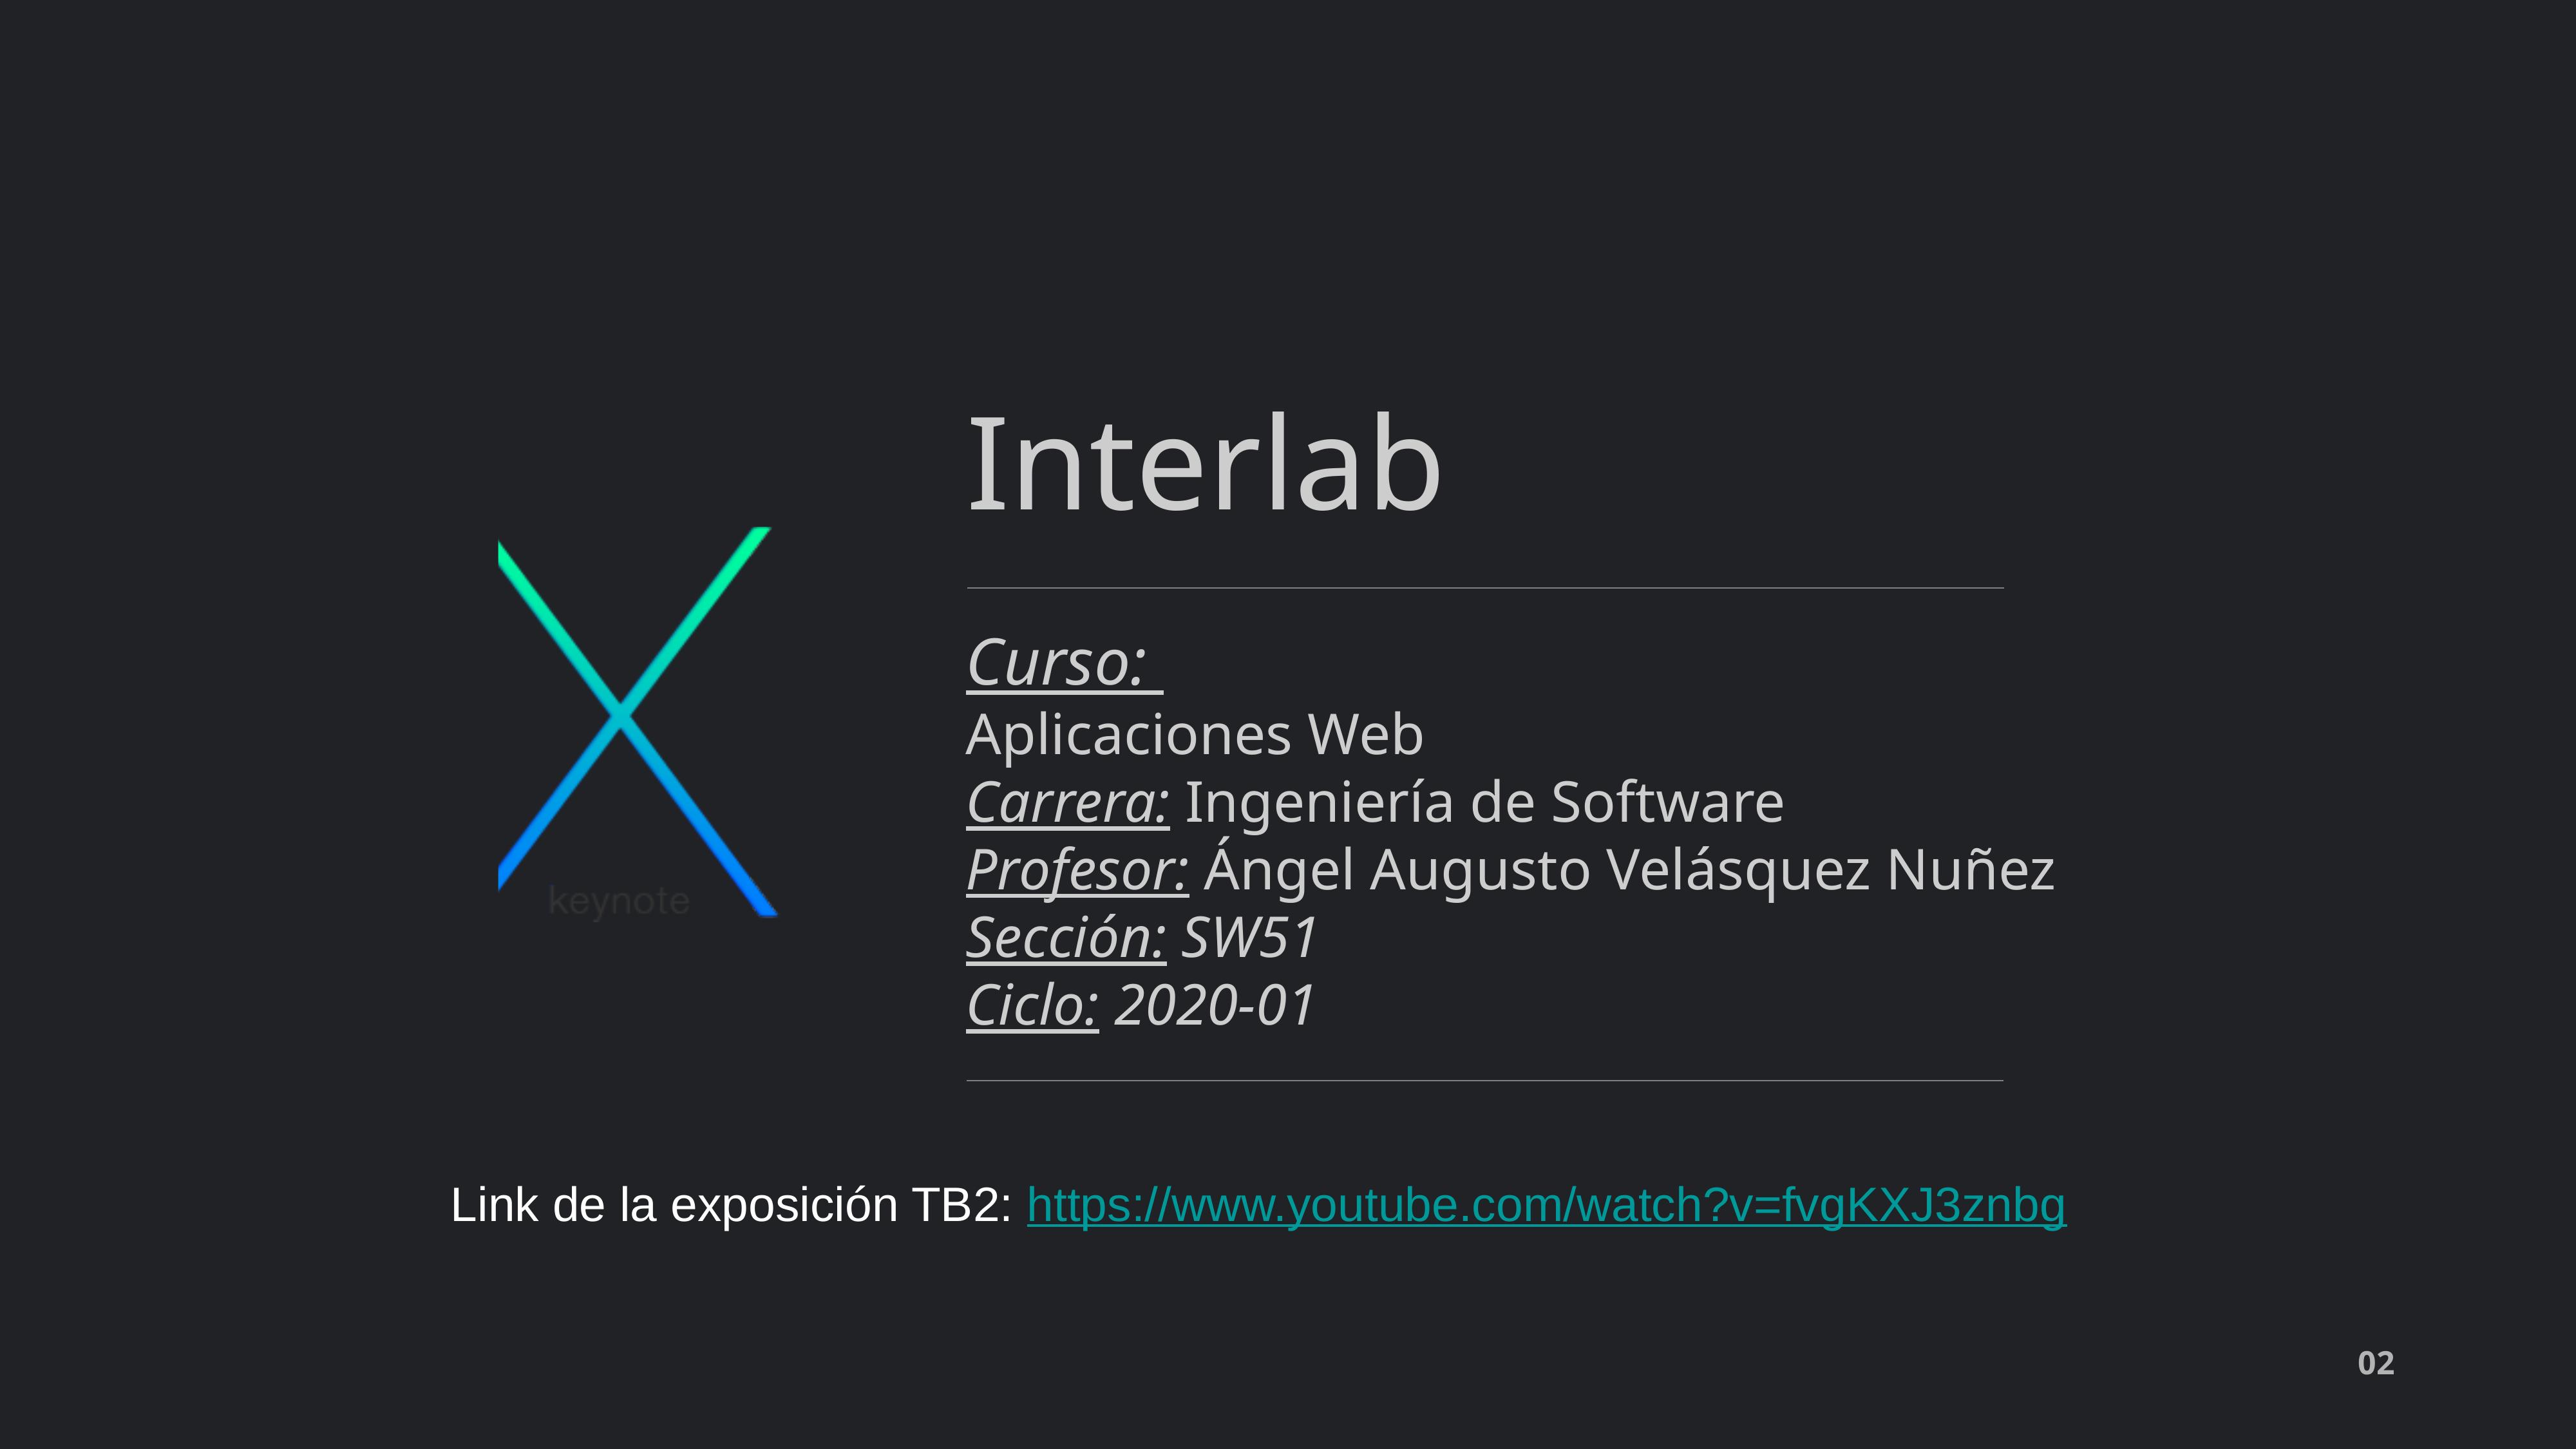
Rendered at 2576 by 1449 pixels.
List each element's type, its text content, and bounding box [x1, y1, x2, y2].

text_box Link de la exposición TB2: https://www.youtube.com/watch?v=fvgKXJ3znbg [341, 1170, 2177, 1292]
text_box 02 [2352, 1342, 2401, 1381]
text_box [498, 368, 2088, 1081]
